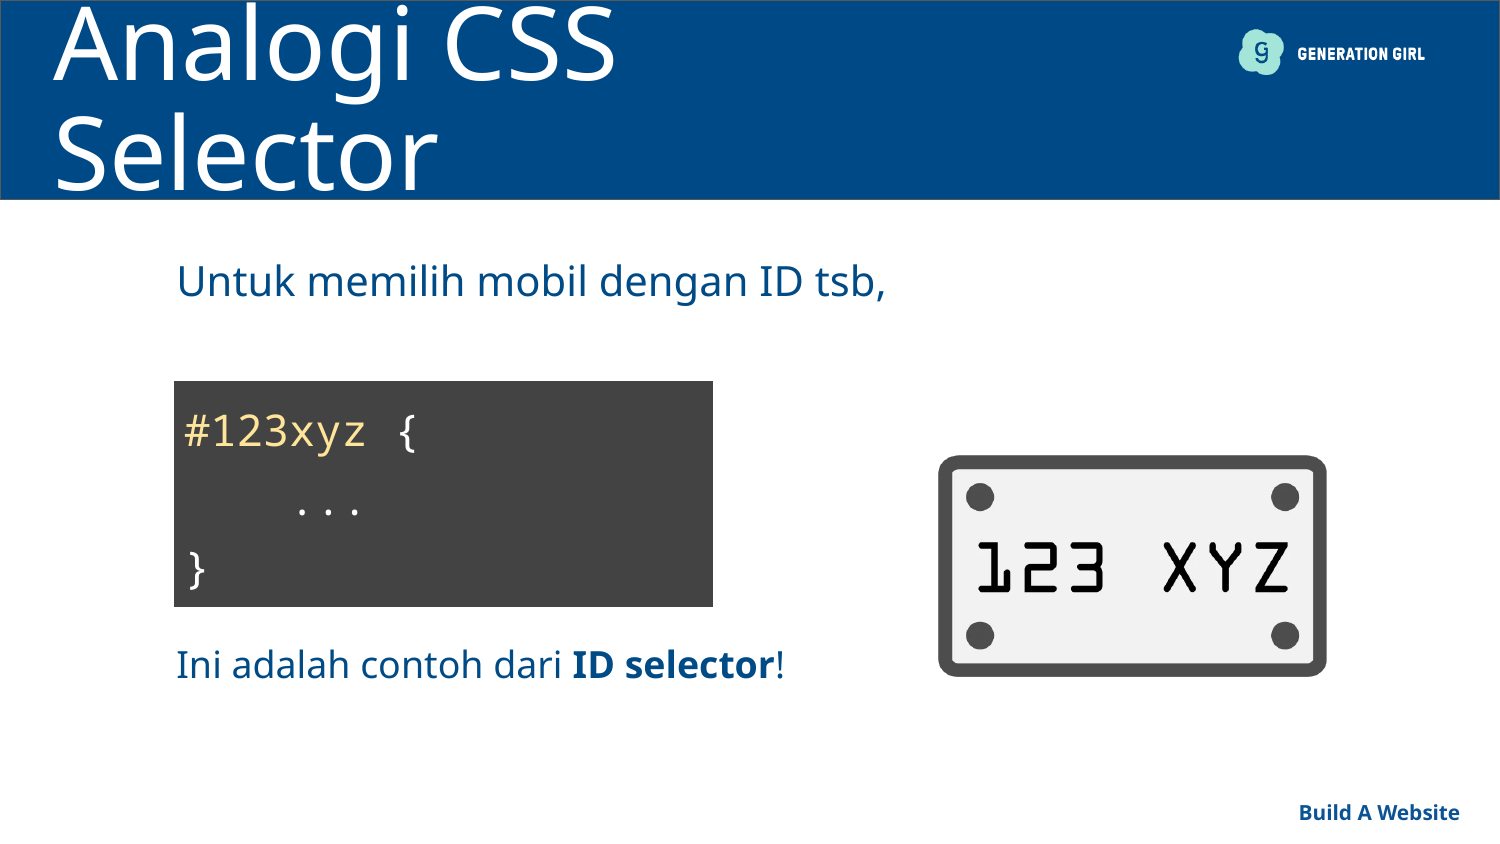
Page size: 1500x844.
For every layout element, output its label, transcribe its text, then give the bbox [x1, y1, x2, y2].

text_box Build A Website [1137, 784, 1476, 841]
text_box Untuk memilih mobil dengan ID tsb, [161, 245, 1314, 738]
text_box Ini adalah contoh dari ID selector! [161, 626, 859, 751]
picture [1237, 29, 1426, 76]
text_box Analogi CSS Selector [38, 71, 882, 135]
picture [938, 455, 1327, 678]
table_header #123xyz { ... } [174, 381, 713, 607]
text_box [0, 0, 1500, 200]
